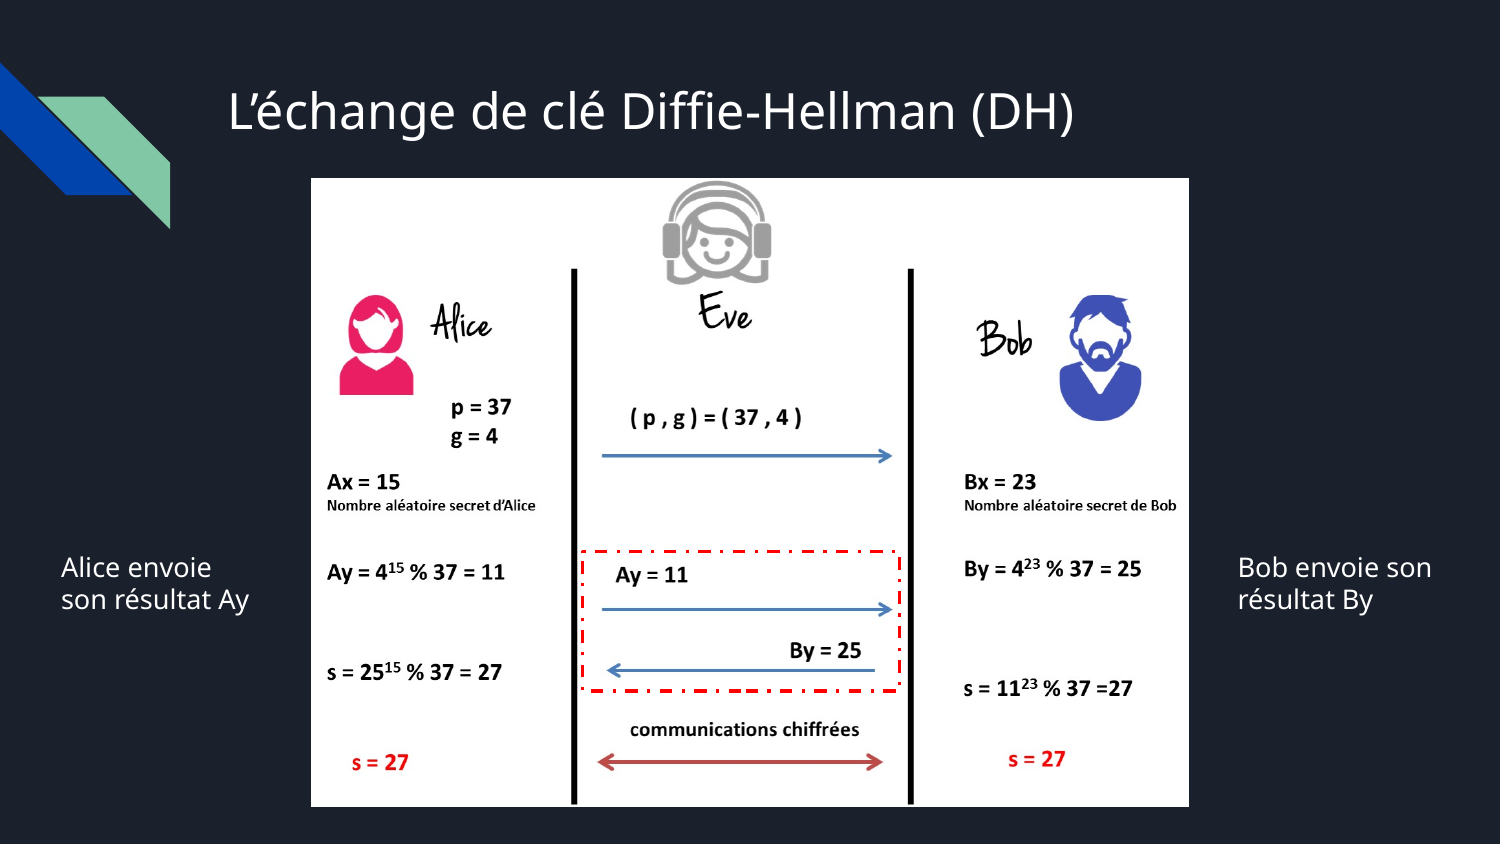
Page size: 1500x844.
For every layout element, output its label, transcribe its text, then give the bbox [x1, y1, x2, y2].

text_box Bob envoie son résultat By [1222, 535, 1454, 757]
text_box Alice envoie son résultat Ay [45, 535, 278, 757]
picture [310, 178, 1190, 807]
title L’échange de clé Diffie-Hellman (DH) [212, 64, 1368, 215]
